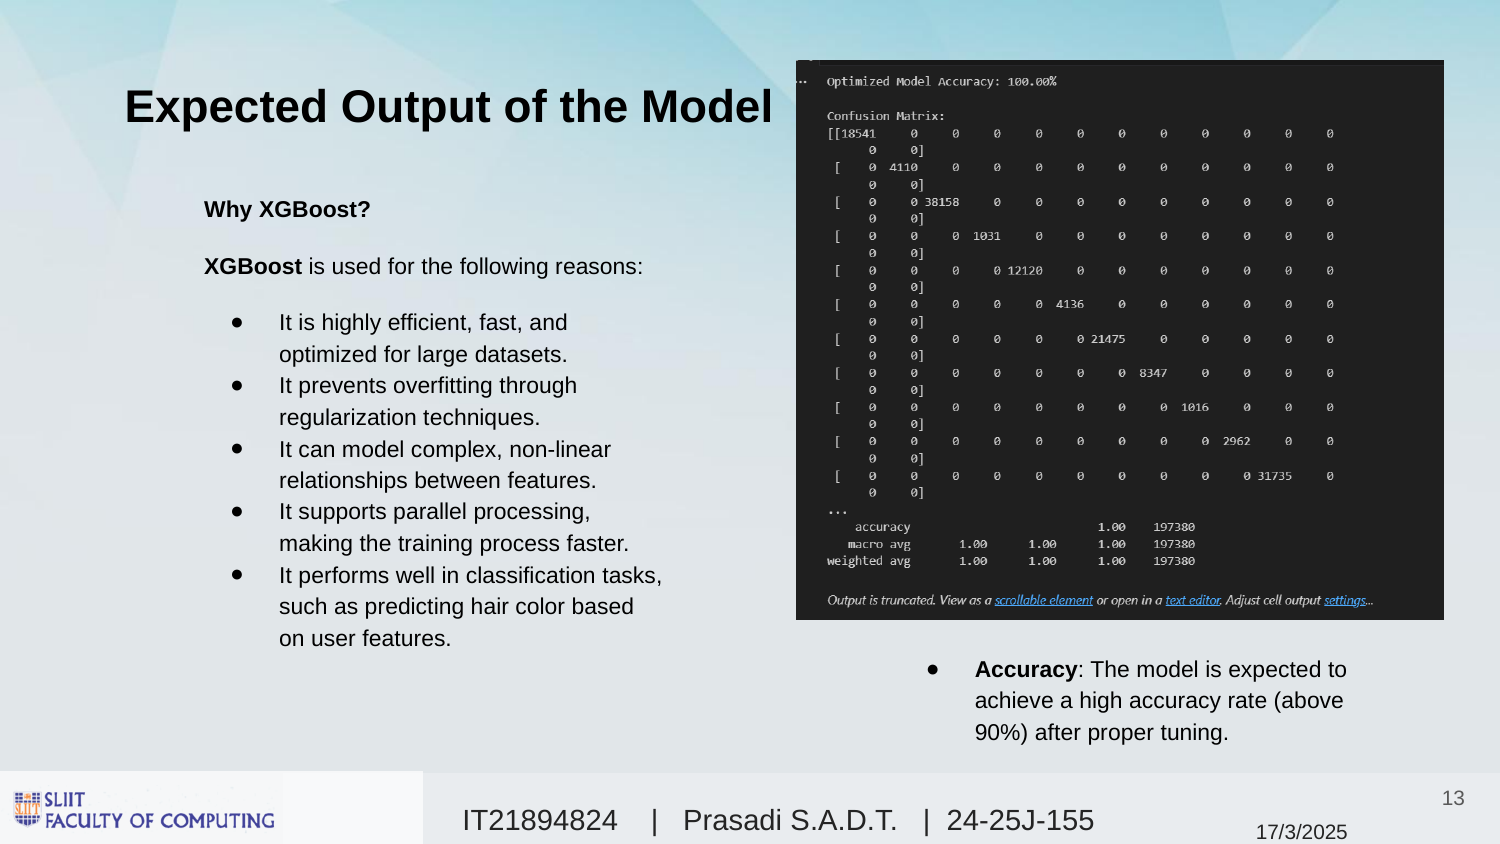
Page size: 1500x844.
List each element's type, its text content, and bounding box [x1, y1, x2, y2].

picture [0, 0, 1500, 844]
text_box Accuracy: The model is expected to achieve a high accuracy rate (above 90%) after proper tuning. [884, 635, 1377, 760]
text_box Expected Output of the Model [124, 60, 794, 132]
text_box Why XGBoost? XGBoost is used for the following reasons: It is highly efficient, fast, and optimized for large datasets. It prevents overfitting through regularization techniques. It can model complex, non-linear relationships between features. It supports parallel processing, making the training process faster. It performs well in classification tasks, such as predicting hair color based on user features. [189, 175, 682, 666]
slide_number ‹#› [1389, 764, 1480, 772]
